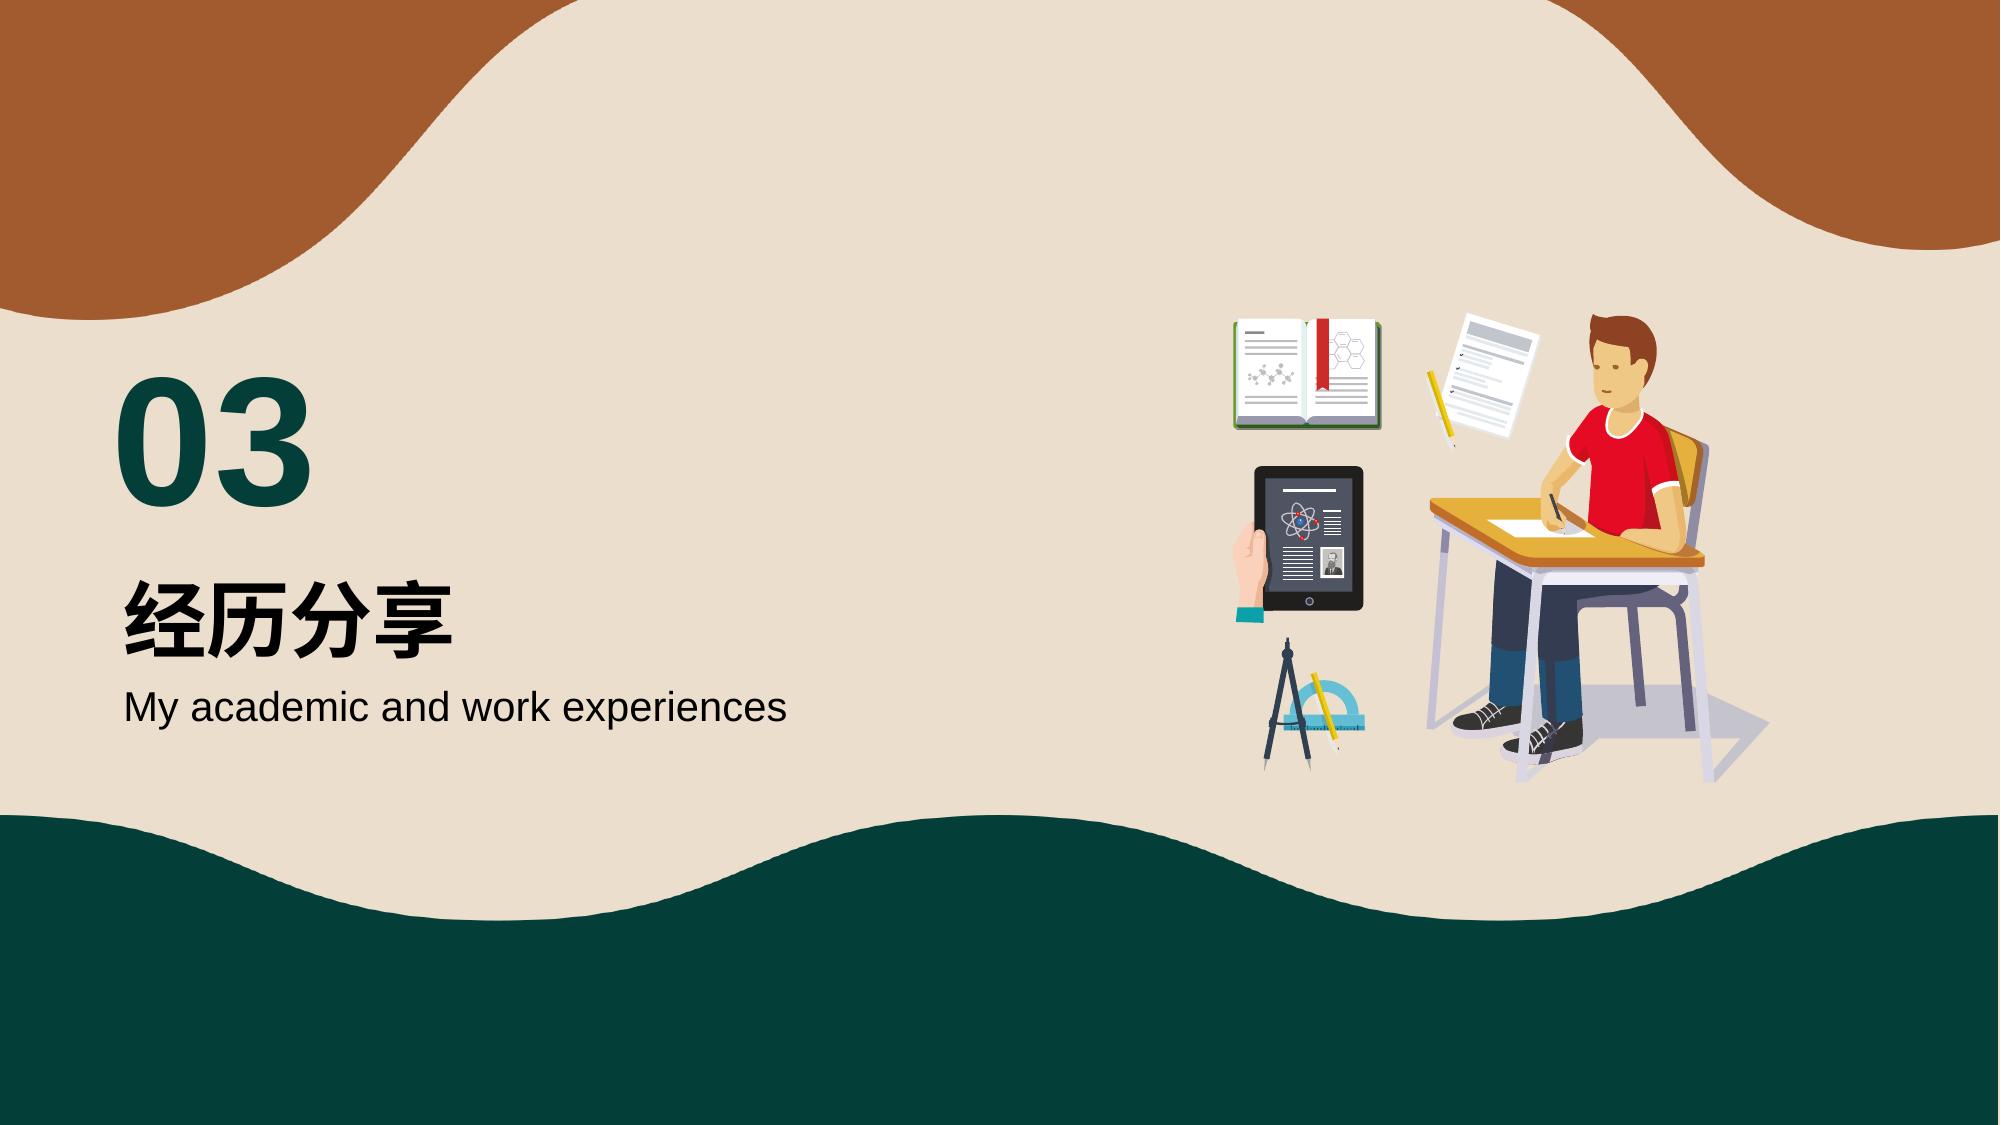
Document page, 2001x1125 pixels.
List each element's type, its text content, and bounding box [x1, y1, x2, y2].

picture [0, 815, 1998, 1125]
list My academic and work experiences [108, 677, 1049, 950]
picture [0, 0, 588, 320]
picture [1539, 0, 2000, 250]
text_box 0 3 [96, 339, 332, 553]
title 经历分享 [108, 521, 1049, 677]
